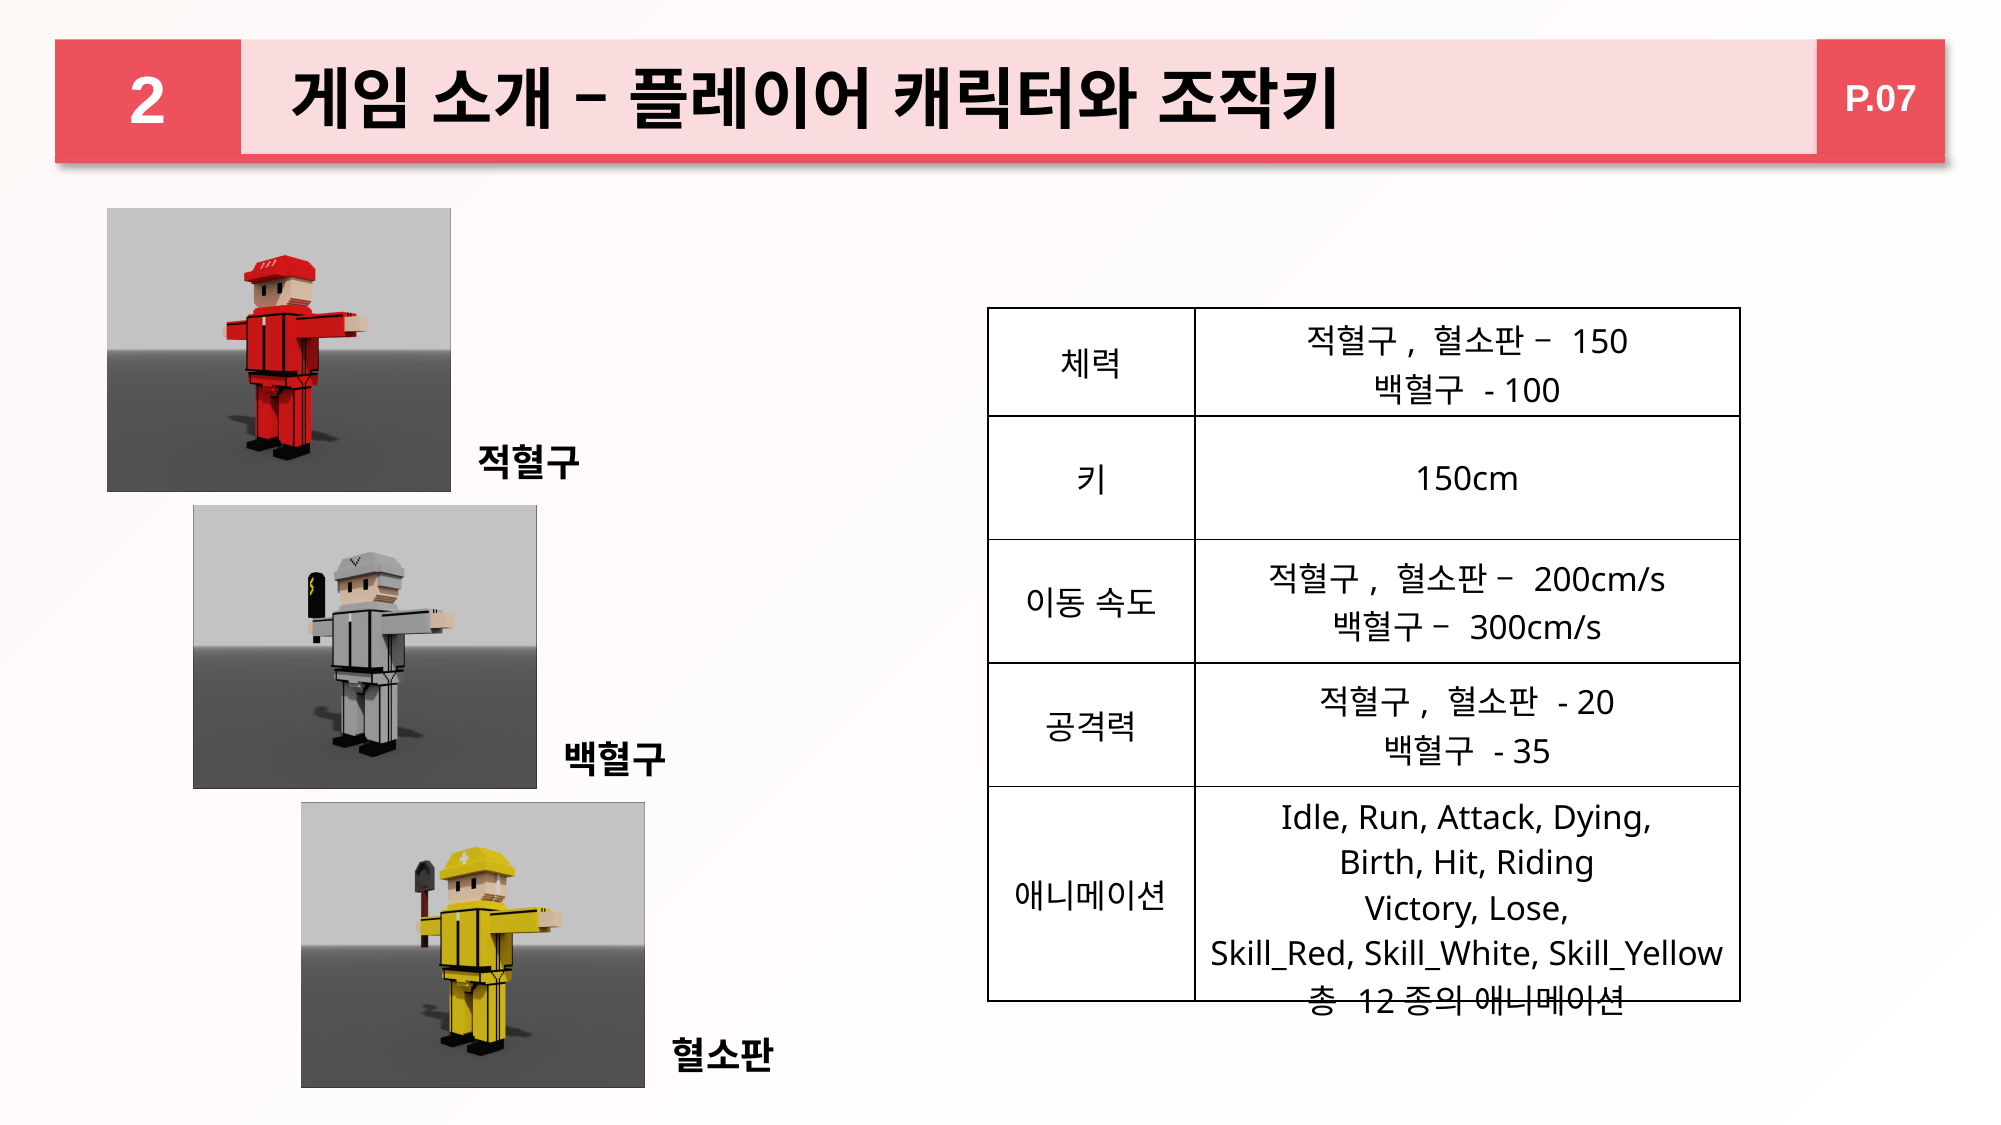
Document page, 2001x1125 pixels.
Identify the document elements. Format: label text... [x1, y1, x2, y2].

table_cell 150cm [1196, 417, 1739, 539]
text_box 2 [54, 38, 242, 153]
picture [193, 505, 537, 790]
text_box [53, 152, 1947, 165]
table_cell Idle, Run, Attack, Dying, Birth, Hit, Riding Victory, Lose, Skill_Red, Skill_White, Skill_Yellow 총 12종의 애니메이션 [1196, 787, 1739, 1000]
picture [107, 208, 451, 493]
table_cell 적혈구, 혈소판 – 200cm/s 백혈구 – 300cm/s [1196, 540, 1739, 662]
table_cell 적혈구, 혈소판 - 20 백혈구 - 35 [1196, 664, 1739, 786]
text_box 적혈구 [451, 431, 608, 492]
table_cell 키 [989, 417, 1194, 539]
table_cell 공격력 [989, 664, 1194, 786]
table_cell 이동 속도 [989, 540, 1194, 662]
table_header 적혈구, 혈소판 – 150 백혈구 - 100 [1196, 309, 1739, 415]
text_box 혈소판 [646, 1024, 802, 1085]
text_box P.07 [1816, 38, 1946, 151]
picture [301, 802, 646, 1088]
text_box 게임 소개 – 플레이어 캐릭터와 조작키 [242, 38, 1816, 150]
table_header 체력 [989, 309, 1194, 415]
table_cell 애니메이션 [989, 787, 1194, 1000]
text_box 백혈구 [537, 728, 694, 788]
